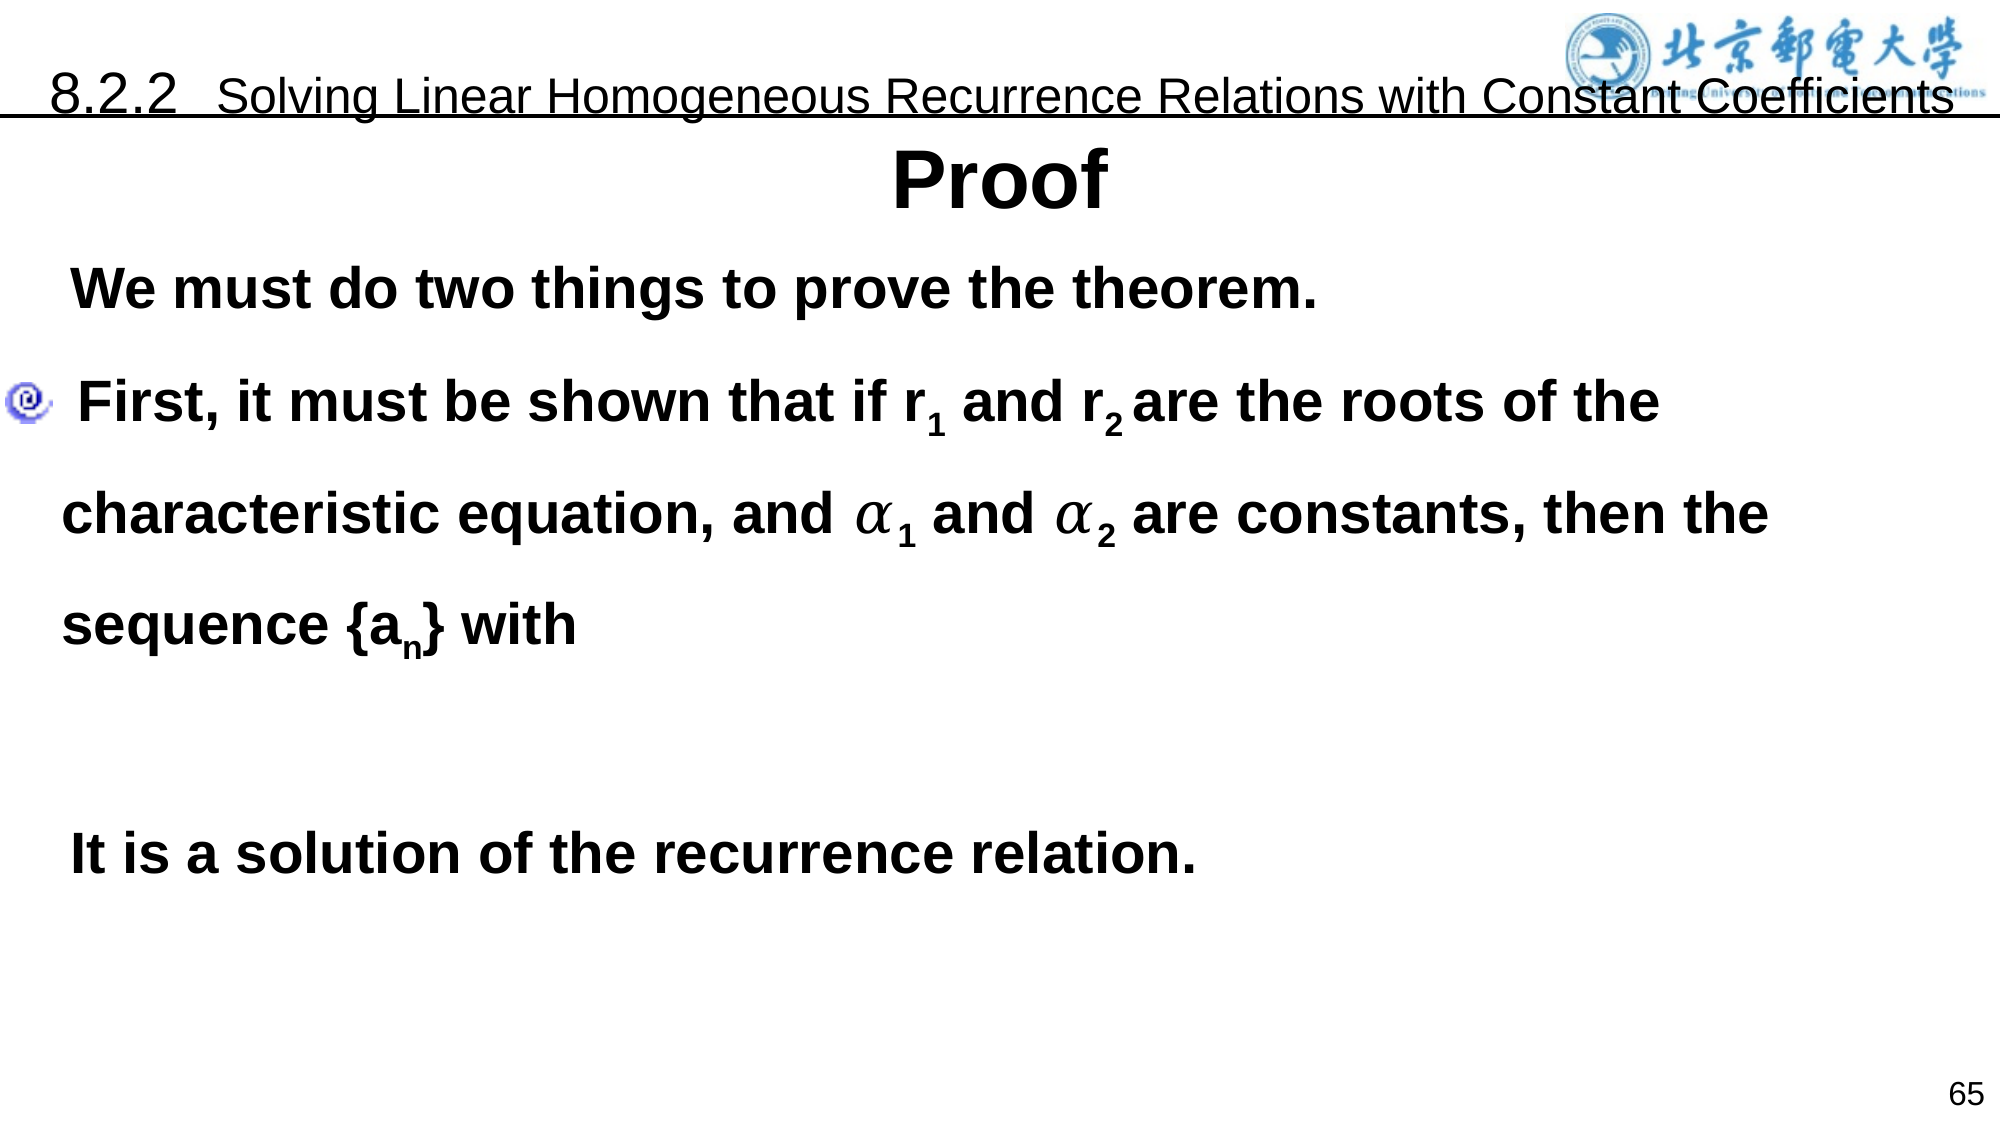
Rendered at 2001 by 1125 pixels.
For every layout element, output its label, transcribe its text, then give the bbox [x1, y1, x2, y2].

picture [5, 382, 53, 424]
text_box Proof [634, 135, 1366, 234]
text_box 8.2.2 Solving Linear Homogeneous Recurrence Relations with Constant Coefficients [34, 0, 2000, 135]
